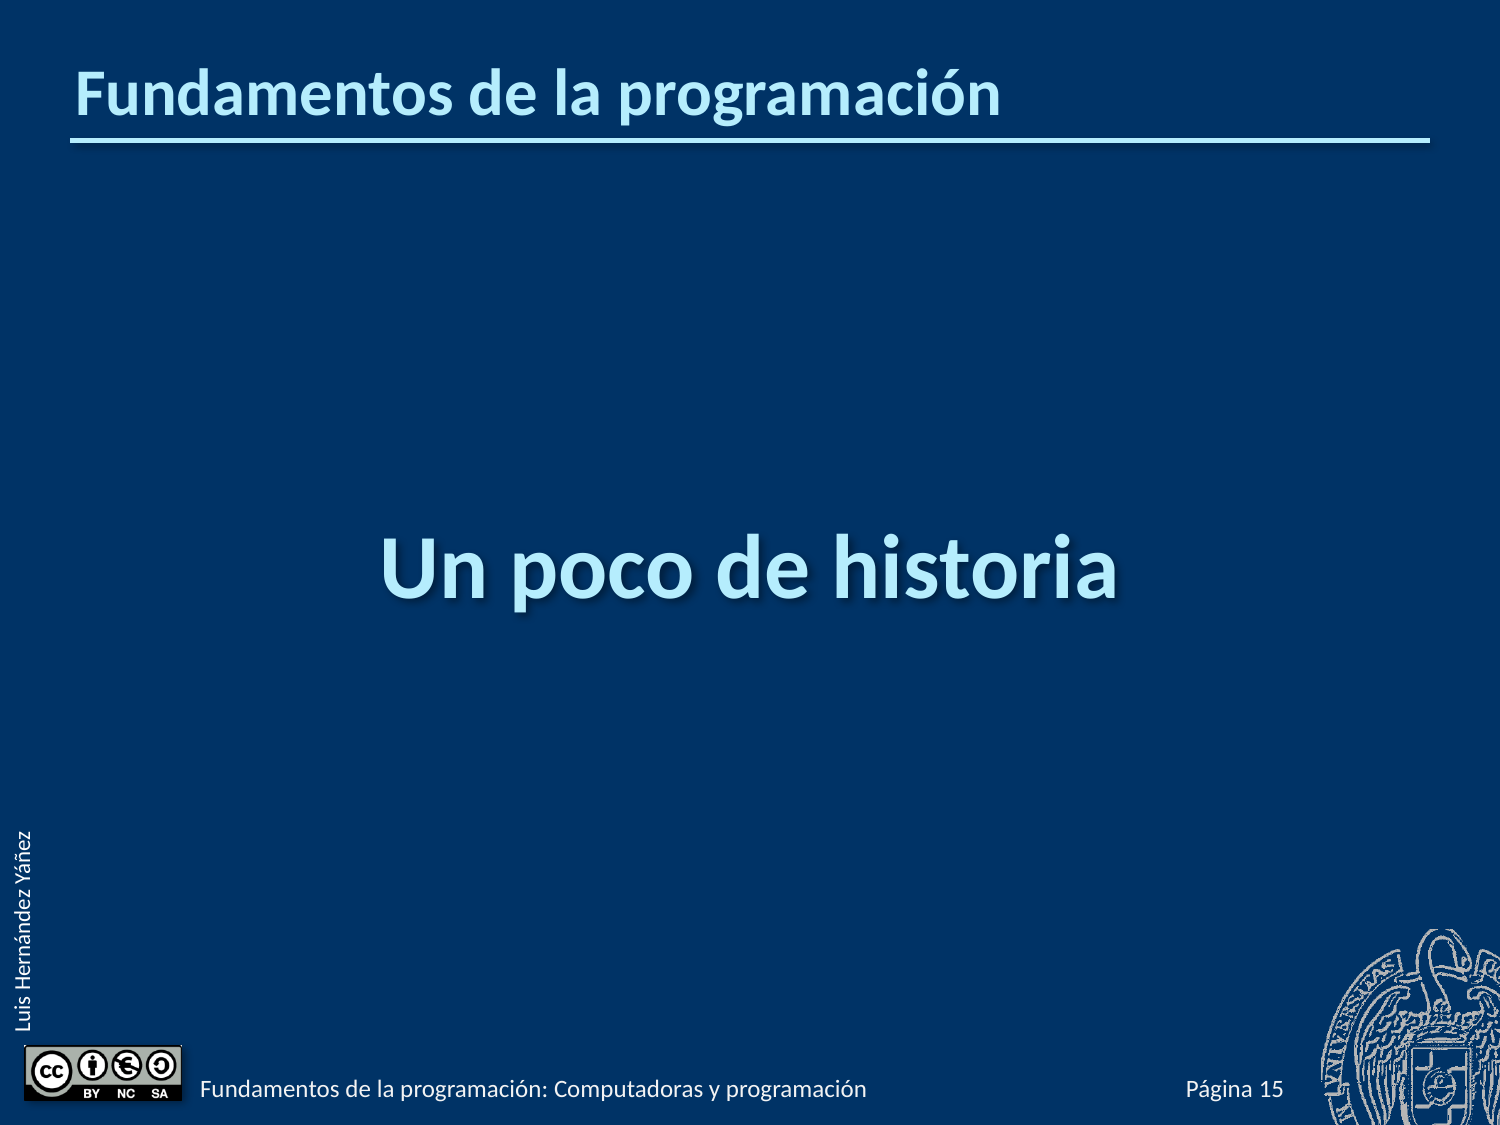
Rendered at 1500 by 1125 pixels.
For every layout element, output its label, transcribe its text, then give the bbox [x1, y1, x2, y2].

footer Fundamentos de la programación: Computadoras y programación [200, 1042, 1114, 1103]
picture [1321, 929, 1500, 1125]
text_box Un poco de historia [364, 499, 1136, 624]
slide_number Página 15 [1136, 1042, 1285, 1103]
picture [24, 1045, 182, 1101]
title Fundamentos de la programación [75, 46, 1425, 129]
